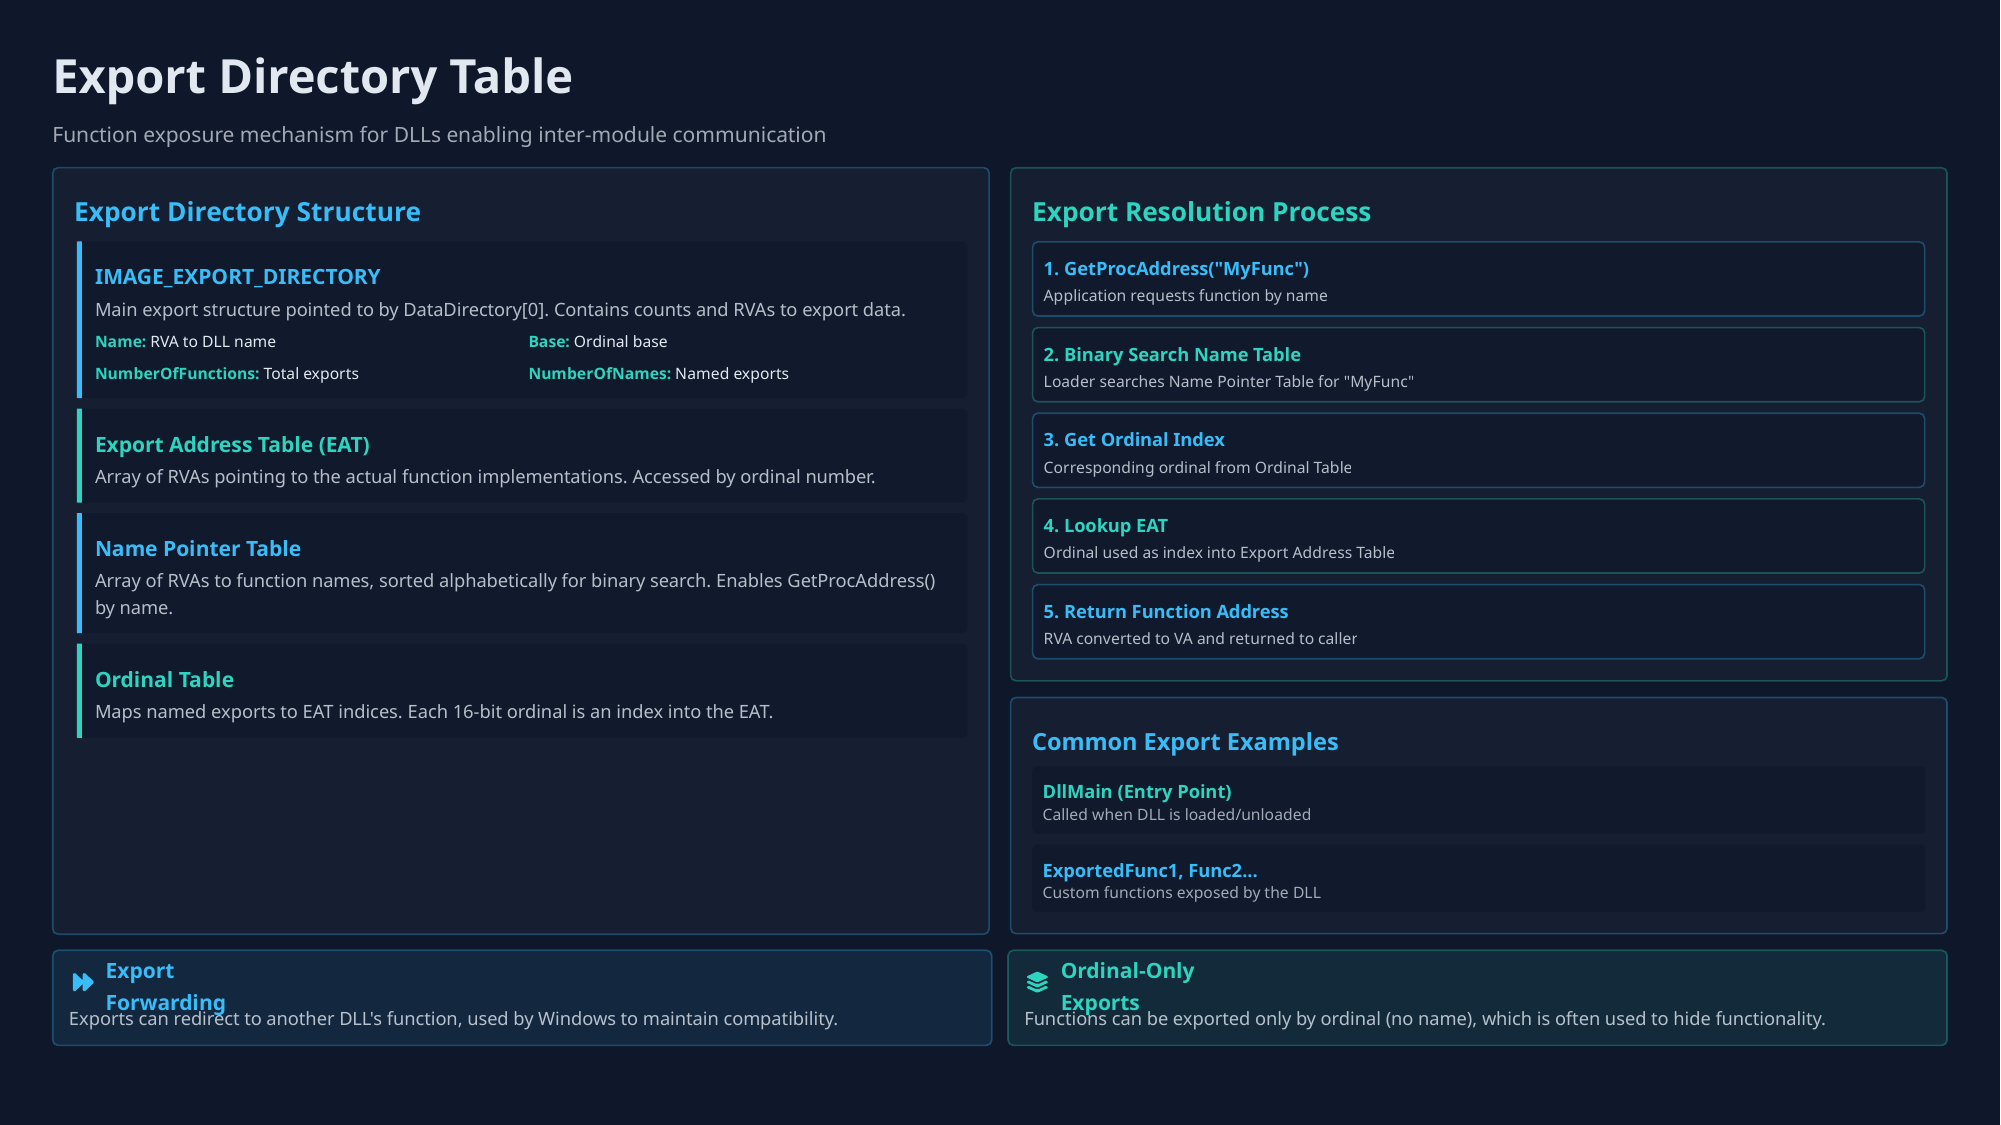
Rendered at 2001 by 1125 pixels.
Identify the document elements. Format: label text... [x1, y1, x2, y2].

text_box [82, 408, 968, 503]
text_box Main export structure pointed to by DataDirectory[0]. Contains counts and RVAs to export data. [95, 293, 962, 320]
text_box 5. Return Function Address [1043, 595, 1923, 622]
text_box Export Directory Table [52, 52, 1972, 105]
text_box [76, 241, 82, 399]
text_box [1032, 584, 1925, 659]
text_box Custom functions exposed by the DLL [1042, 880, 1924, 902]
text_box [1032, 844, 1926, 913]
text_box ExportedFunc1, Func2... [1042, 854, 1925, 881]
text_box [1010, 697, 1948, 934]
text_box DllMain (Entry Point) [1042, 776, 1925, 803]
text_box Array of RVAs pointing to the actual function implementations. Accessed by ordinal number. [95, 460, 962, 487]
text_box 3. Get Ordinal Index [1043, 424, 1923, 451]
text_box Loader searches Name Pointer Table for "MyFunc" [1043, 369, 1922, 391]
text_box [1008, 950, 1948, 1046]
text_box Common Export Examples [1032, 718, 1938, 756]
text_box Called when DLL is loaded/unloaded [1042, 802, 1924, 824]
text_box [52, 167, 990, 935]
text_box [1032, 327, 1925, 402]
text_box Ordinal Table [95, 659, 963, 691]
text_box NumberOfNames: Named exports [528, 361, 960, 383]
text_box 2. Binary Search Name Table [1043, 338, 1923, 365]
text_box Ordinal used as index into Export Address Table [1043, 541, 1922, 563]
text_box Function exposure mechanism for DLLs enabling inter-module communication [52, 114, 1959, 147]
text_box [82, 241, 968, 399]
text_box Export Resolution Process [1032, 189, 1939, 226]
text_box [82, 513, 968, 634]
text_box Array of RVAs to function names, sorted alphabetically for binary search. Enables GetProcAddress() by name. [95, 565, 962, 618]
text_box Export Address Table (EAT) [95, 424, 963, 456]
text_box NumberOfFunctions: Total exports [95, 361, 527, 383]
text_box [72, 973, 94, 992]
text_box [76, 408, 82, 503]
text_box Application requests function by name [1043, 284, 1922, 306]
text_box Maps named exports to EAT indices. Each 16-bit ordinal is an index into the EAT. [95, 695, 962, 722]
text_box [1032, 498, 1925, 574]
text_box 4. Lookup EAT [1043, 509, 1923, 536]
text_box [82, 643, 968, 738]
text_box Corresponding ordinal from Ordinal Table [1043, 455, 1922, 477]
text_box Base: Ordinal base [528, 330, 960, 352]
text_box [76, 643, 82, 738]
text_box Name Pointer Table [95, 528, 963, 561]
text_box 1. GetProcAddress("MyFunc") [1043, 252, 1923, 279]
text_box [1032, 765, 1926, 834]
text_box [1032, 413, 1925, 488]
text_box [52, 950, 992, 1046]
text_box Ordinal-Only Exports [1060, 966, 1264, 998]
text_box Exports can redirect to another DLL's function, used by Windows to maintain compatibility. [68, 1003, 985, 1030]
text_box IMAGE_EXPORT_DIRECTORY [95, 257, 963, 289]
text_box [1032, 241, 1925, 317]
text_box Name: RVA to DLL name [95, 330, 527, 352]
text_box Functions can be exported only by ordinal (no name), which is often used to hide functionality. [1024, 1003, 1941, 1030]
text_box Export Directory Structure [74, 189, 981, 226]
text_box [1026, 971, 1048, 993]
text_box RVA converted to VA and returned to caller [1043, 626, 1922, 648]
text_box [1010, 167, 1948, 681]
text_box Export Forwarding [105, 966, 286, 998]
text_box [76, 513, 82, 634]
